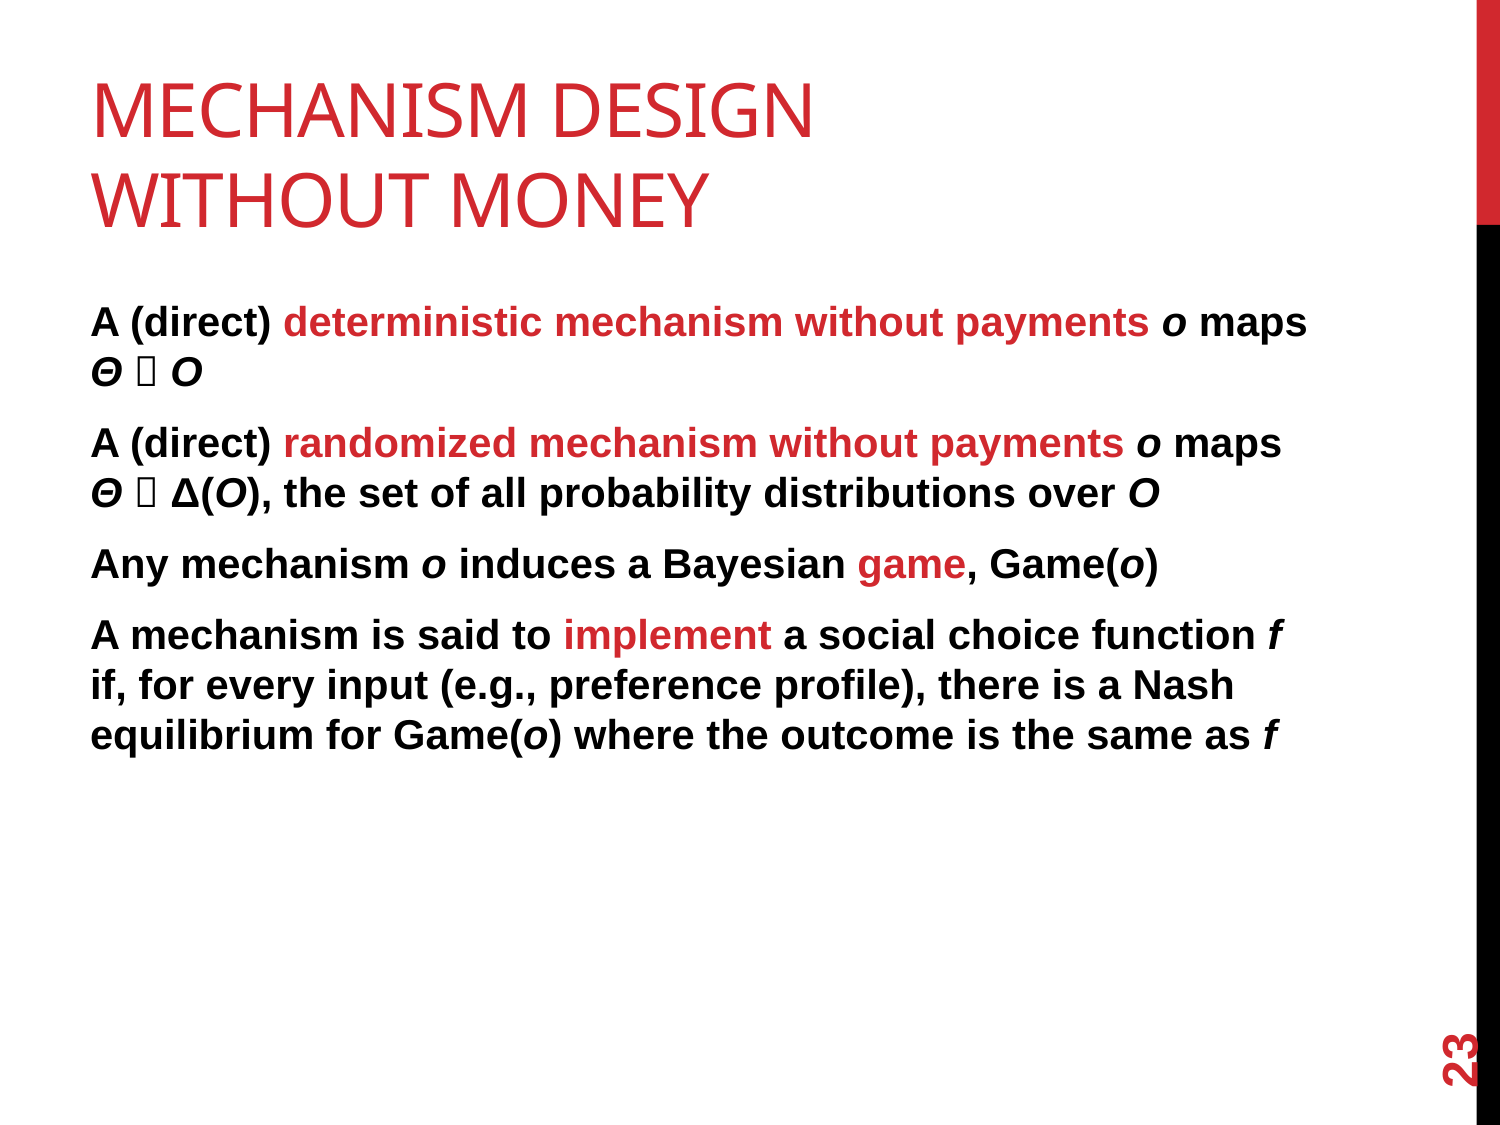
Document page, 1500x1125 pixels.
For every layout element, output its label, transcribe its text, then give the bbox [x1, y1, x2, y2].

title Mechanism Design Without Money [75, 25, 1025, 250]
list A (direct) deterministic mechanism without payments o maps Θ  O A (direct) randomized mechanism without payments o maps Θ  Δ(O), the set of all probability distributions over O Any mechanism o induces a Bayesian game, Game(o) A mechanism is said to implement a social choice function f if, for every input (e.g., preference profile), there is a Nash equilibrium for Game(o) where the outcome is the same as f [75, 287, 1325, 779]
slide_number 23 [1427, 887, 1488, 1104]
